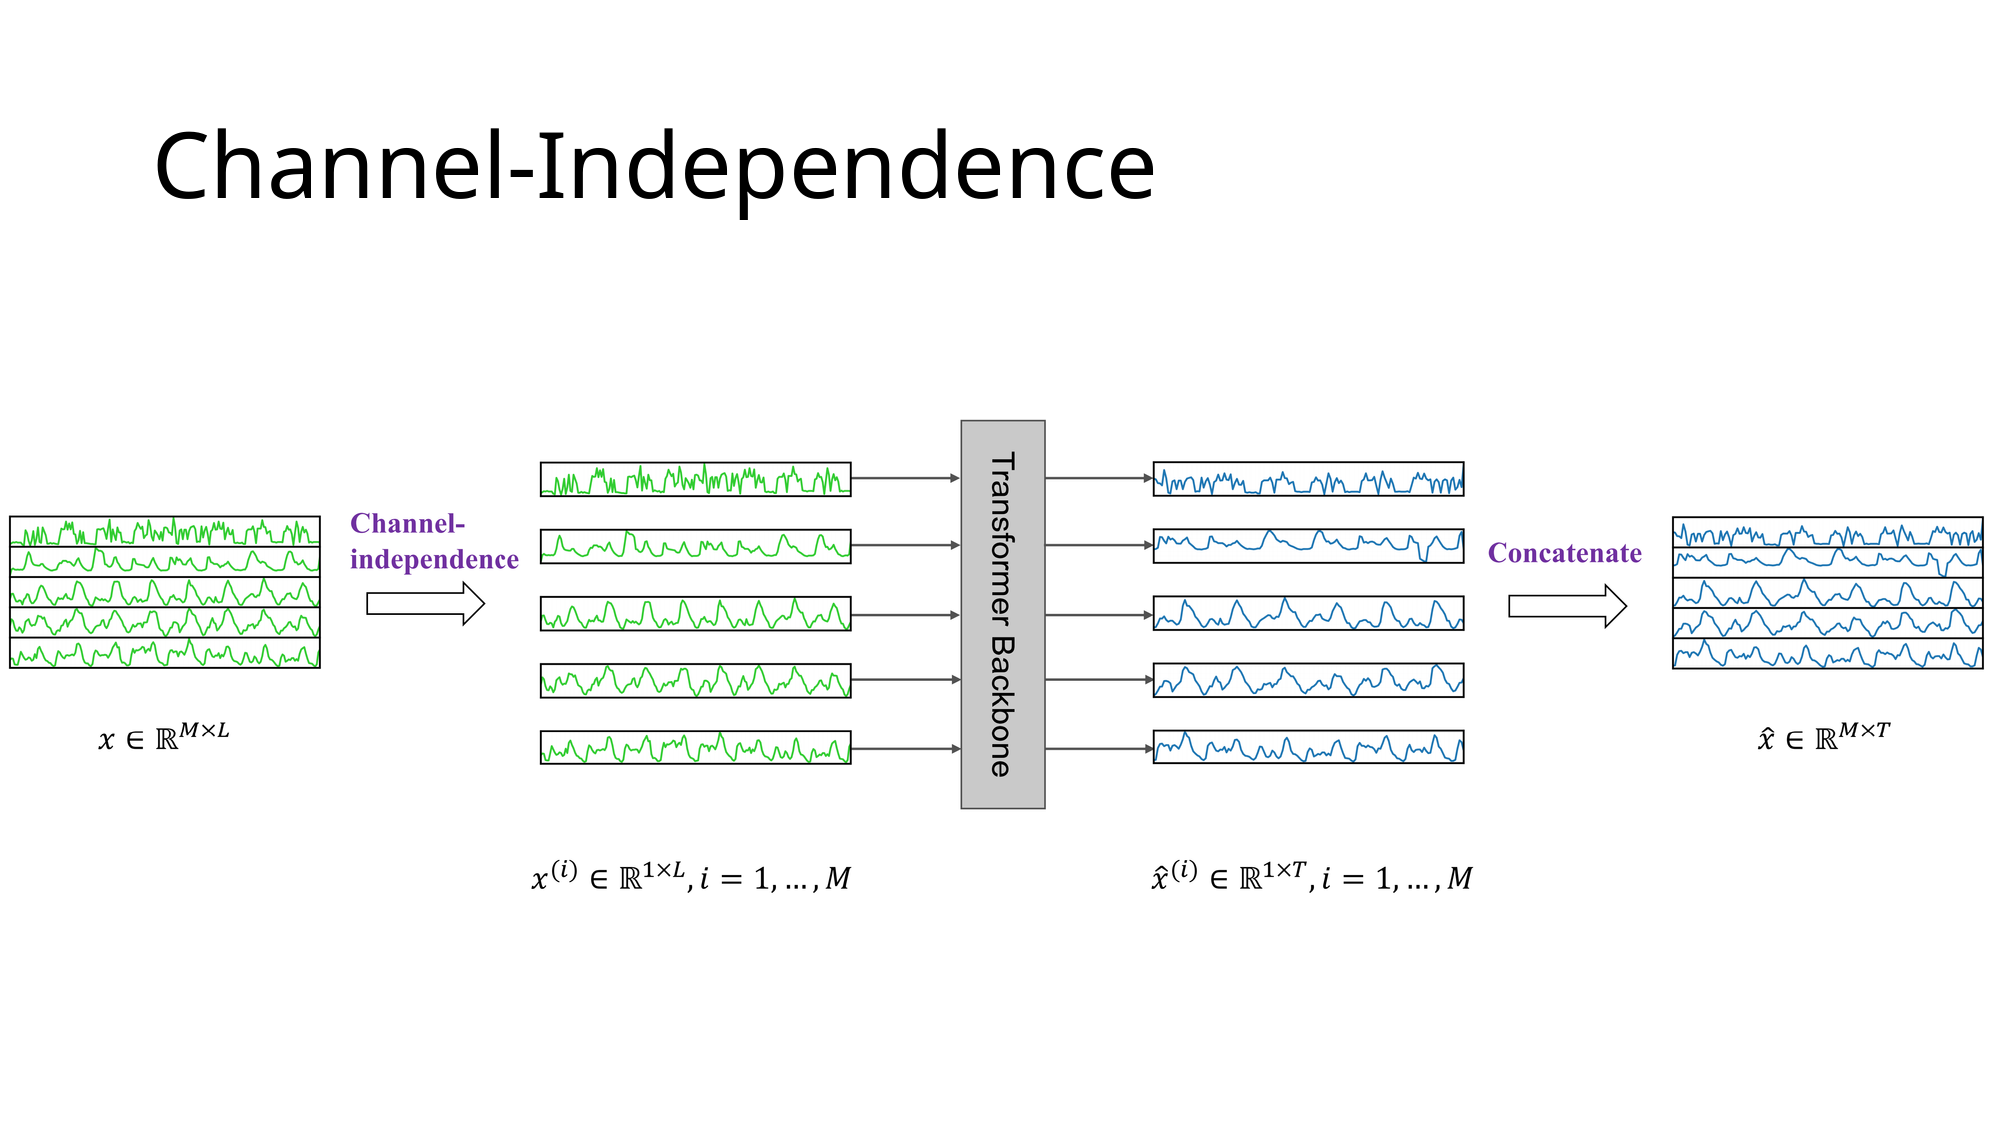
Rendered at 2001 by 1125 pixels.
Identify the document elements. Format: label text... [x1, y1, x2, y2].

picture [2, 419, 1998, 932]
title Channel-Independence [137, 59, 1863, 278]
